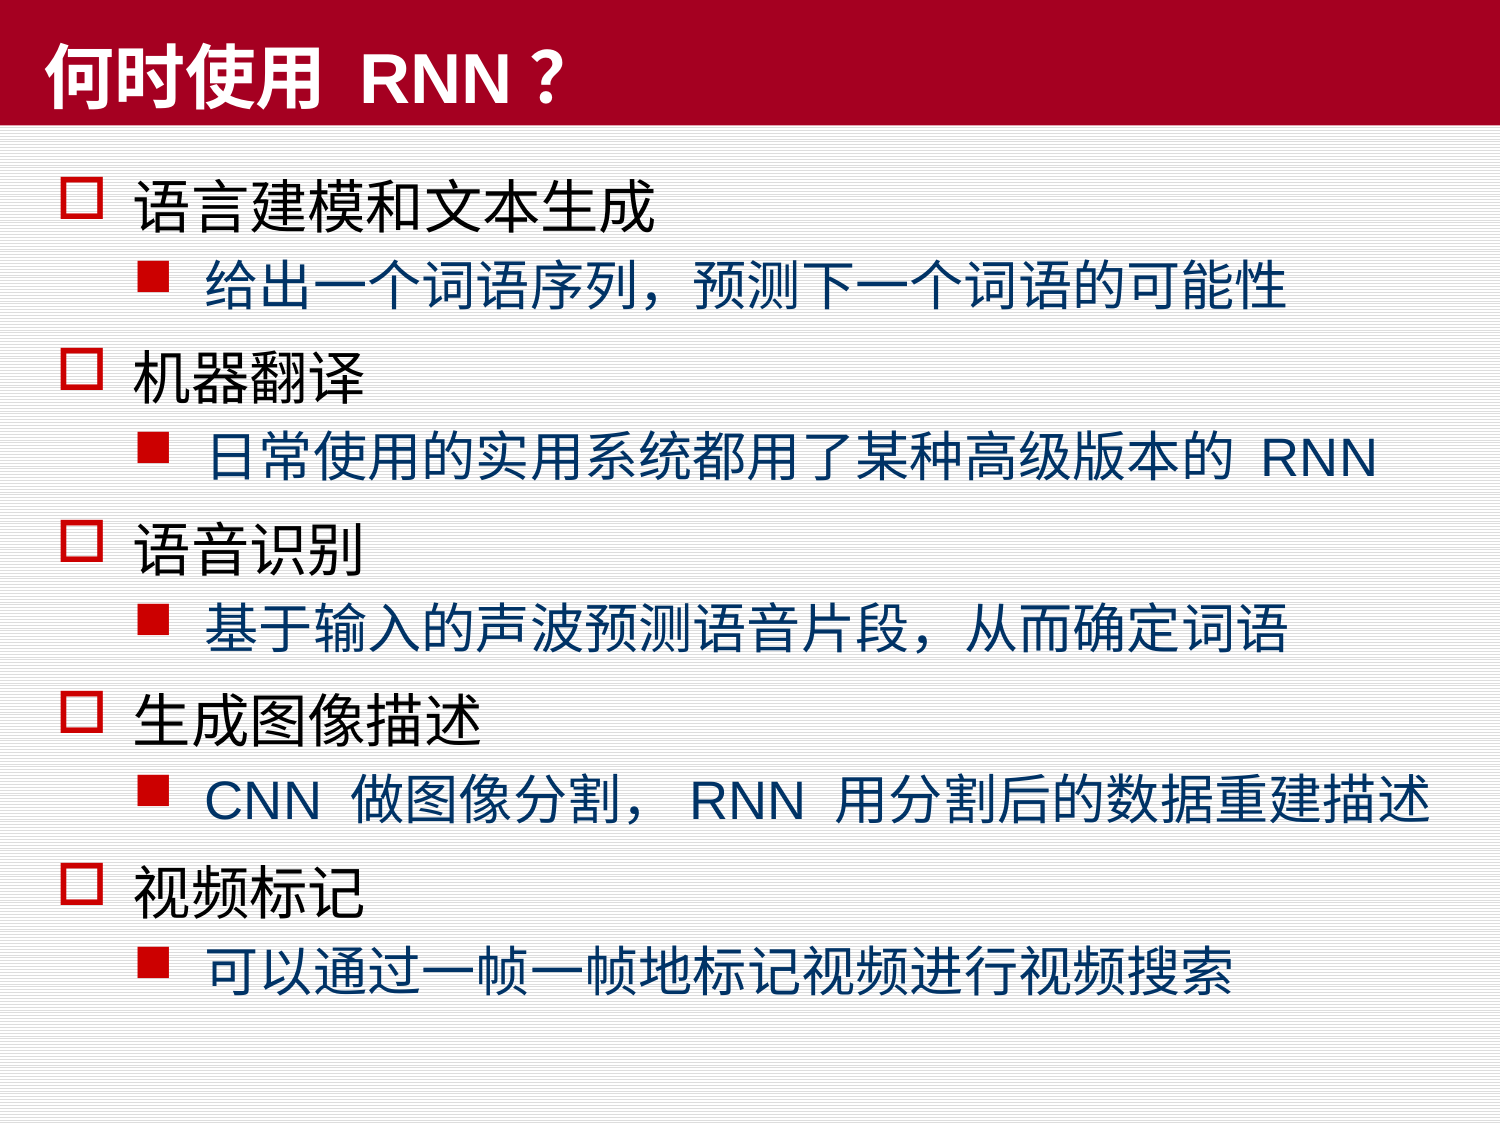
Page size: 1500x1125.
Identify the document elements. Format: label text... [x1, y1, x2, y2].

title 何时使用 RNN？ [0, 0, 1500, 126]
list 语言建模和文本生成 给出一个词语序列，预测下一个词语的可能性 机器翻译 日常使用的实用系统都用了某种高级版本的 RNN 语音识别 基于输入的声波预测语音片段，从而确定词语 生成图像描述 CNN 做图像分割，RNN 用分割后的数据重建描述 视频标记 可以通过一帧一帧地标记视频进行视频搜索 [40, 148, 1460, 1036]
